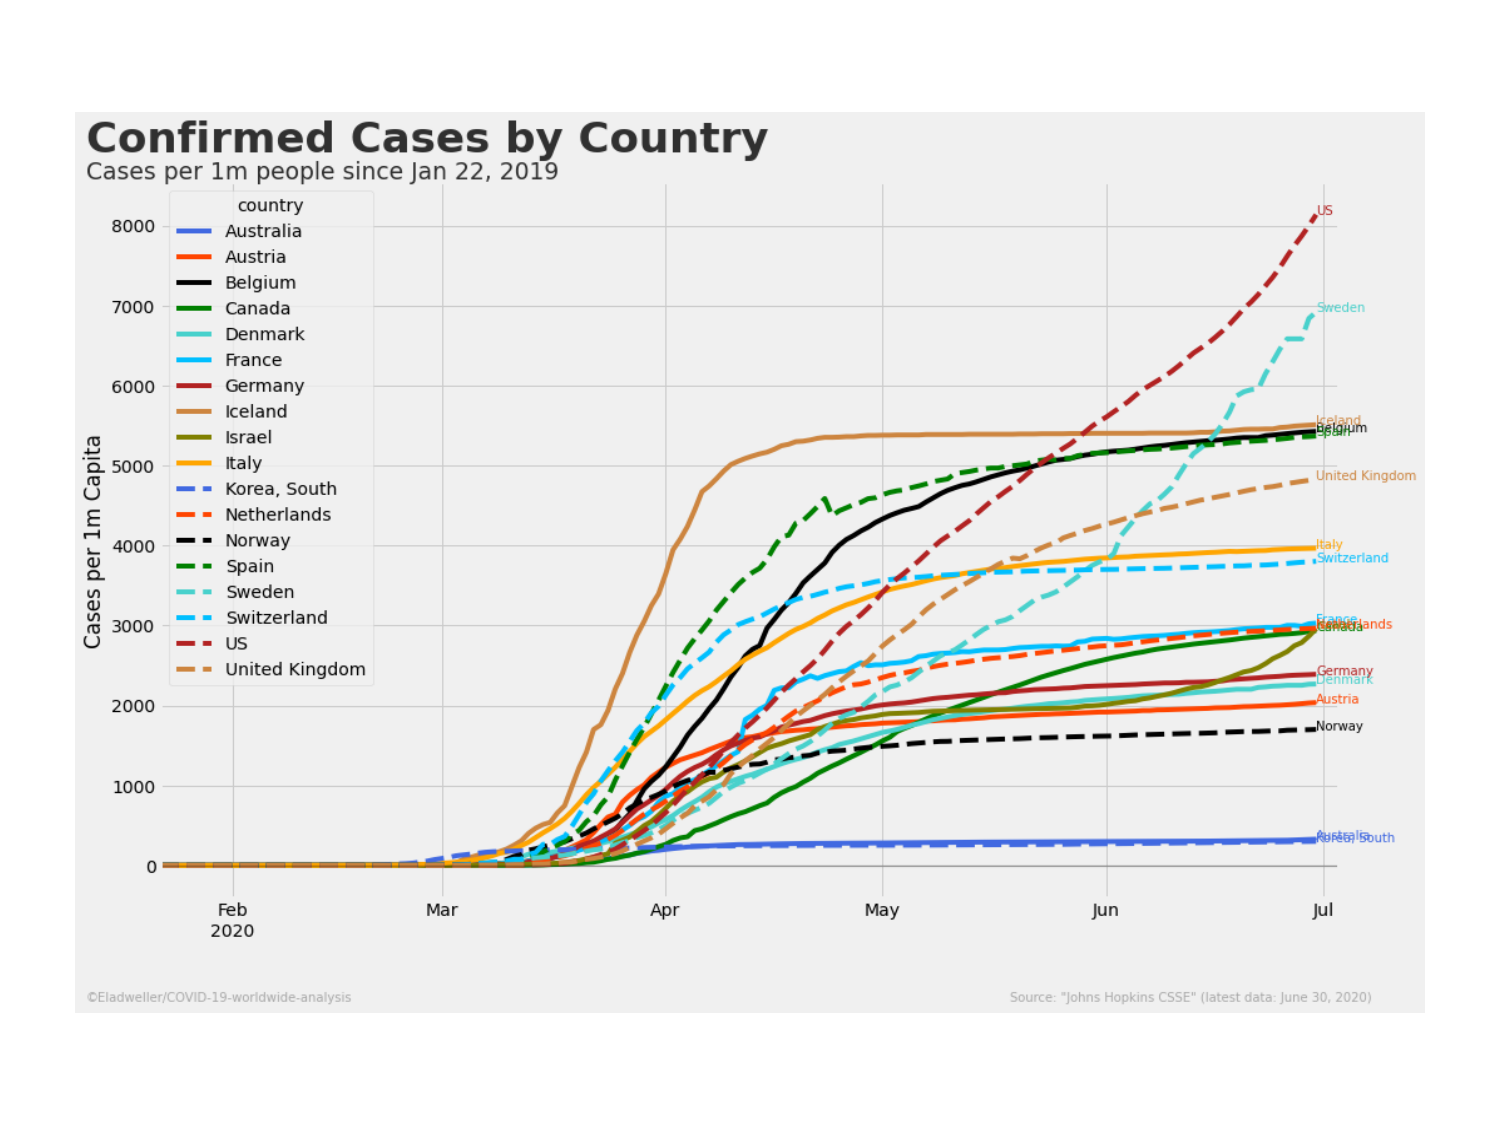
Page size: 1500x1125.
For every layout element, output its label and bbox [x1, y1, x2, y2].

picture [74, 112, 1426, 1013]
